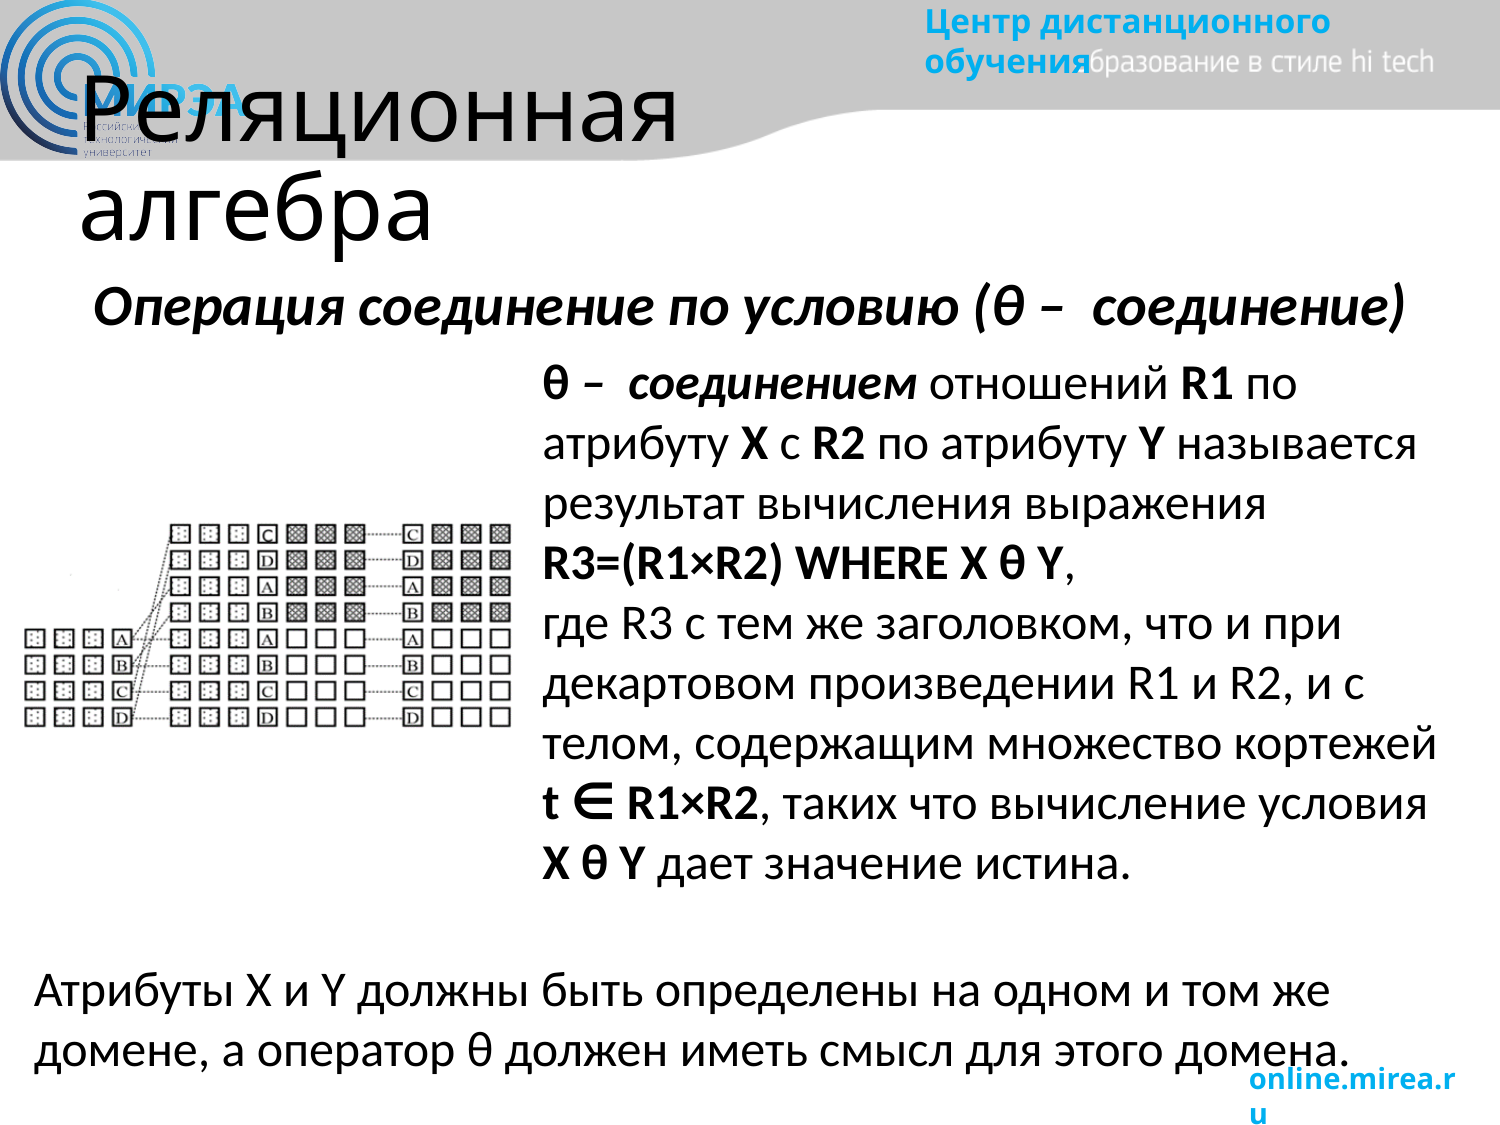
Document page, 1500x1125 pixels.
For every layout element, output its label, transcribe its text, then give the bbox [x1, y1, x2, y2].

title Реляционная алгебра [63, 159, 939, 259]
text_box Операция соединение по условию (θ – соединение) [26, 259, 1475, 345]
picture [18, 493, 513, 746]
text_box Атрибуты X и Y должны быть определены на одном и том же домене, а оператор θ должен иметь смысл для этого домена. [19, 949, 1475, 1084]
text_box θ – соединением отношений R1 по атрибуту X с R2 по атрибуту Y называется результат вычисления выражения R3=(R1×R2) WHERE X θ Y, где R3 с тем же заголовком, что и при декартовом произведении R1 и R2, и с телом, содержащим множество кортежей t ∈ R1×R2, таких что вычисление условия X θ Y дает значение истина. [527, 341, 1474, 897]
picture [0, 0, 247, 159]
